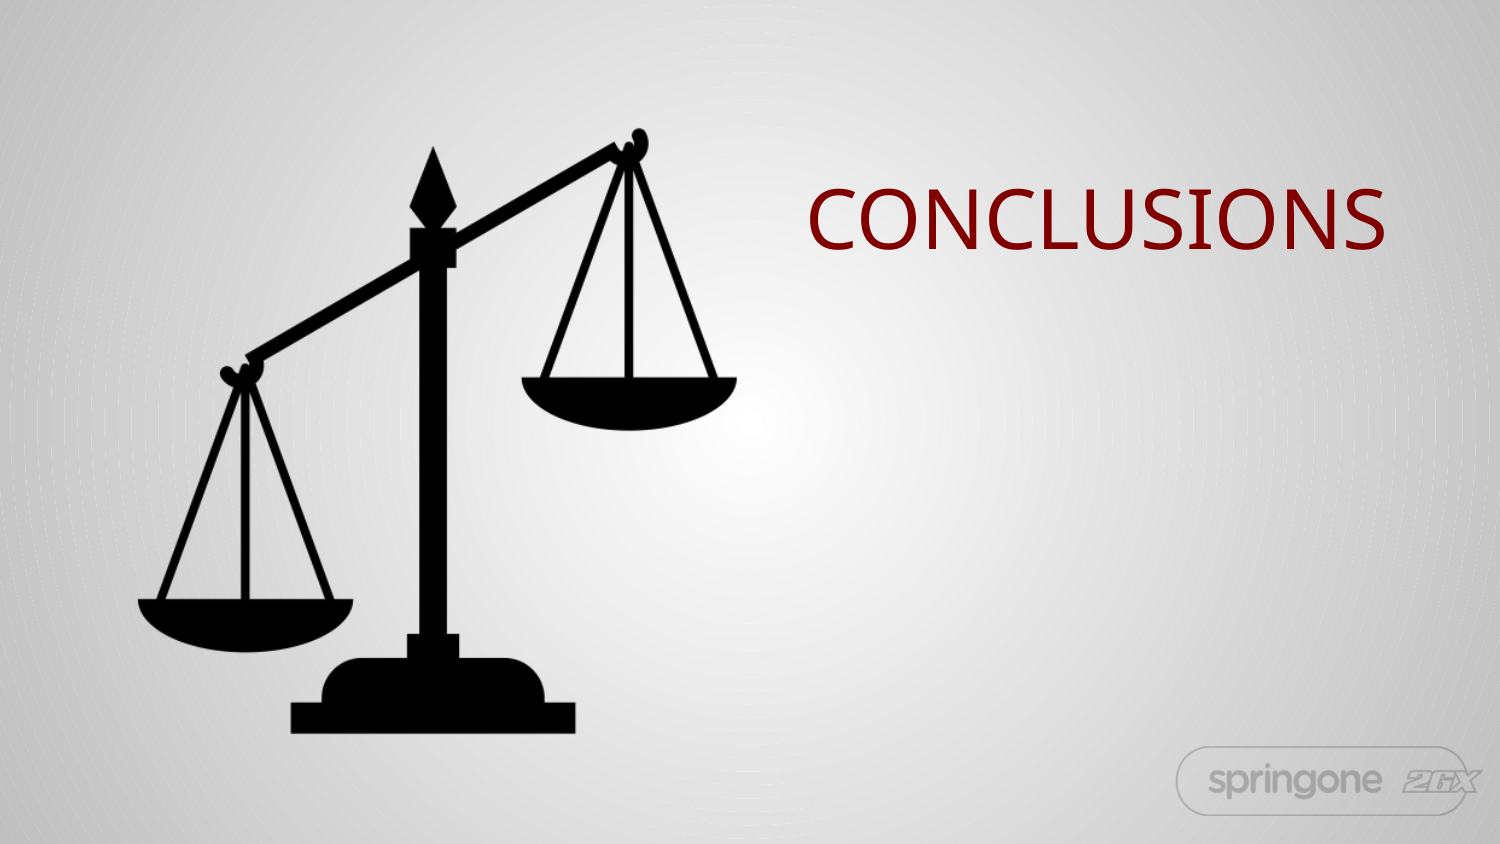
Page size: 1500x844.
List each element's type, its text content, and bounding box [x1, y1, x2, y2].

picture [1174, 746, 1483, 816]
text_box CONCLUSIONS [865, 158, 1404, 274]
picture [15, 69, 860, 778]
